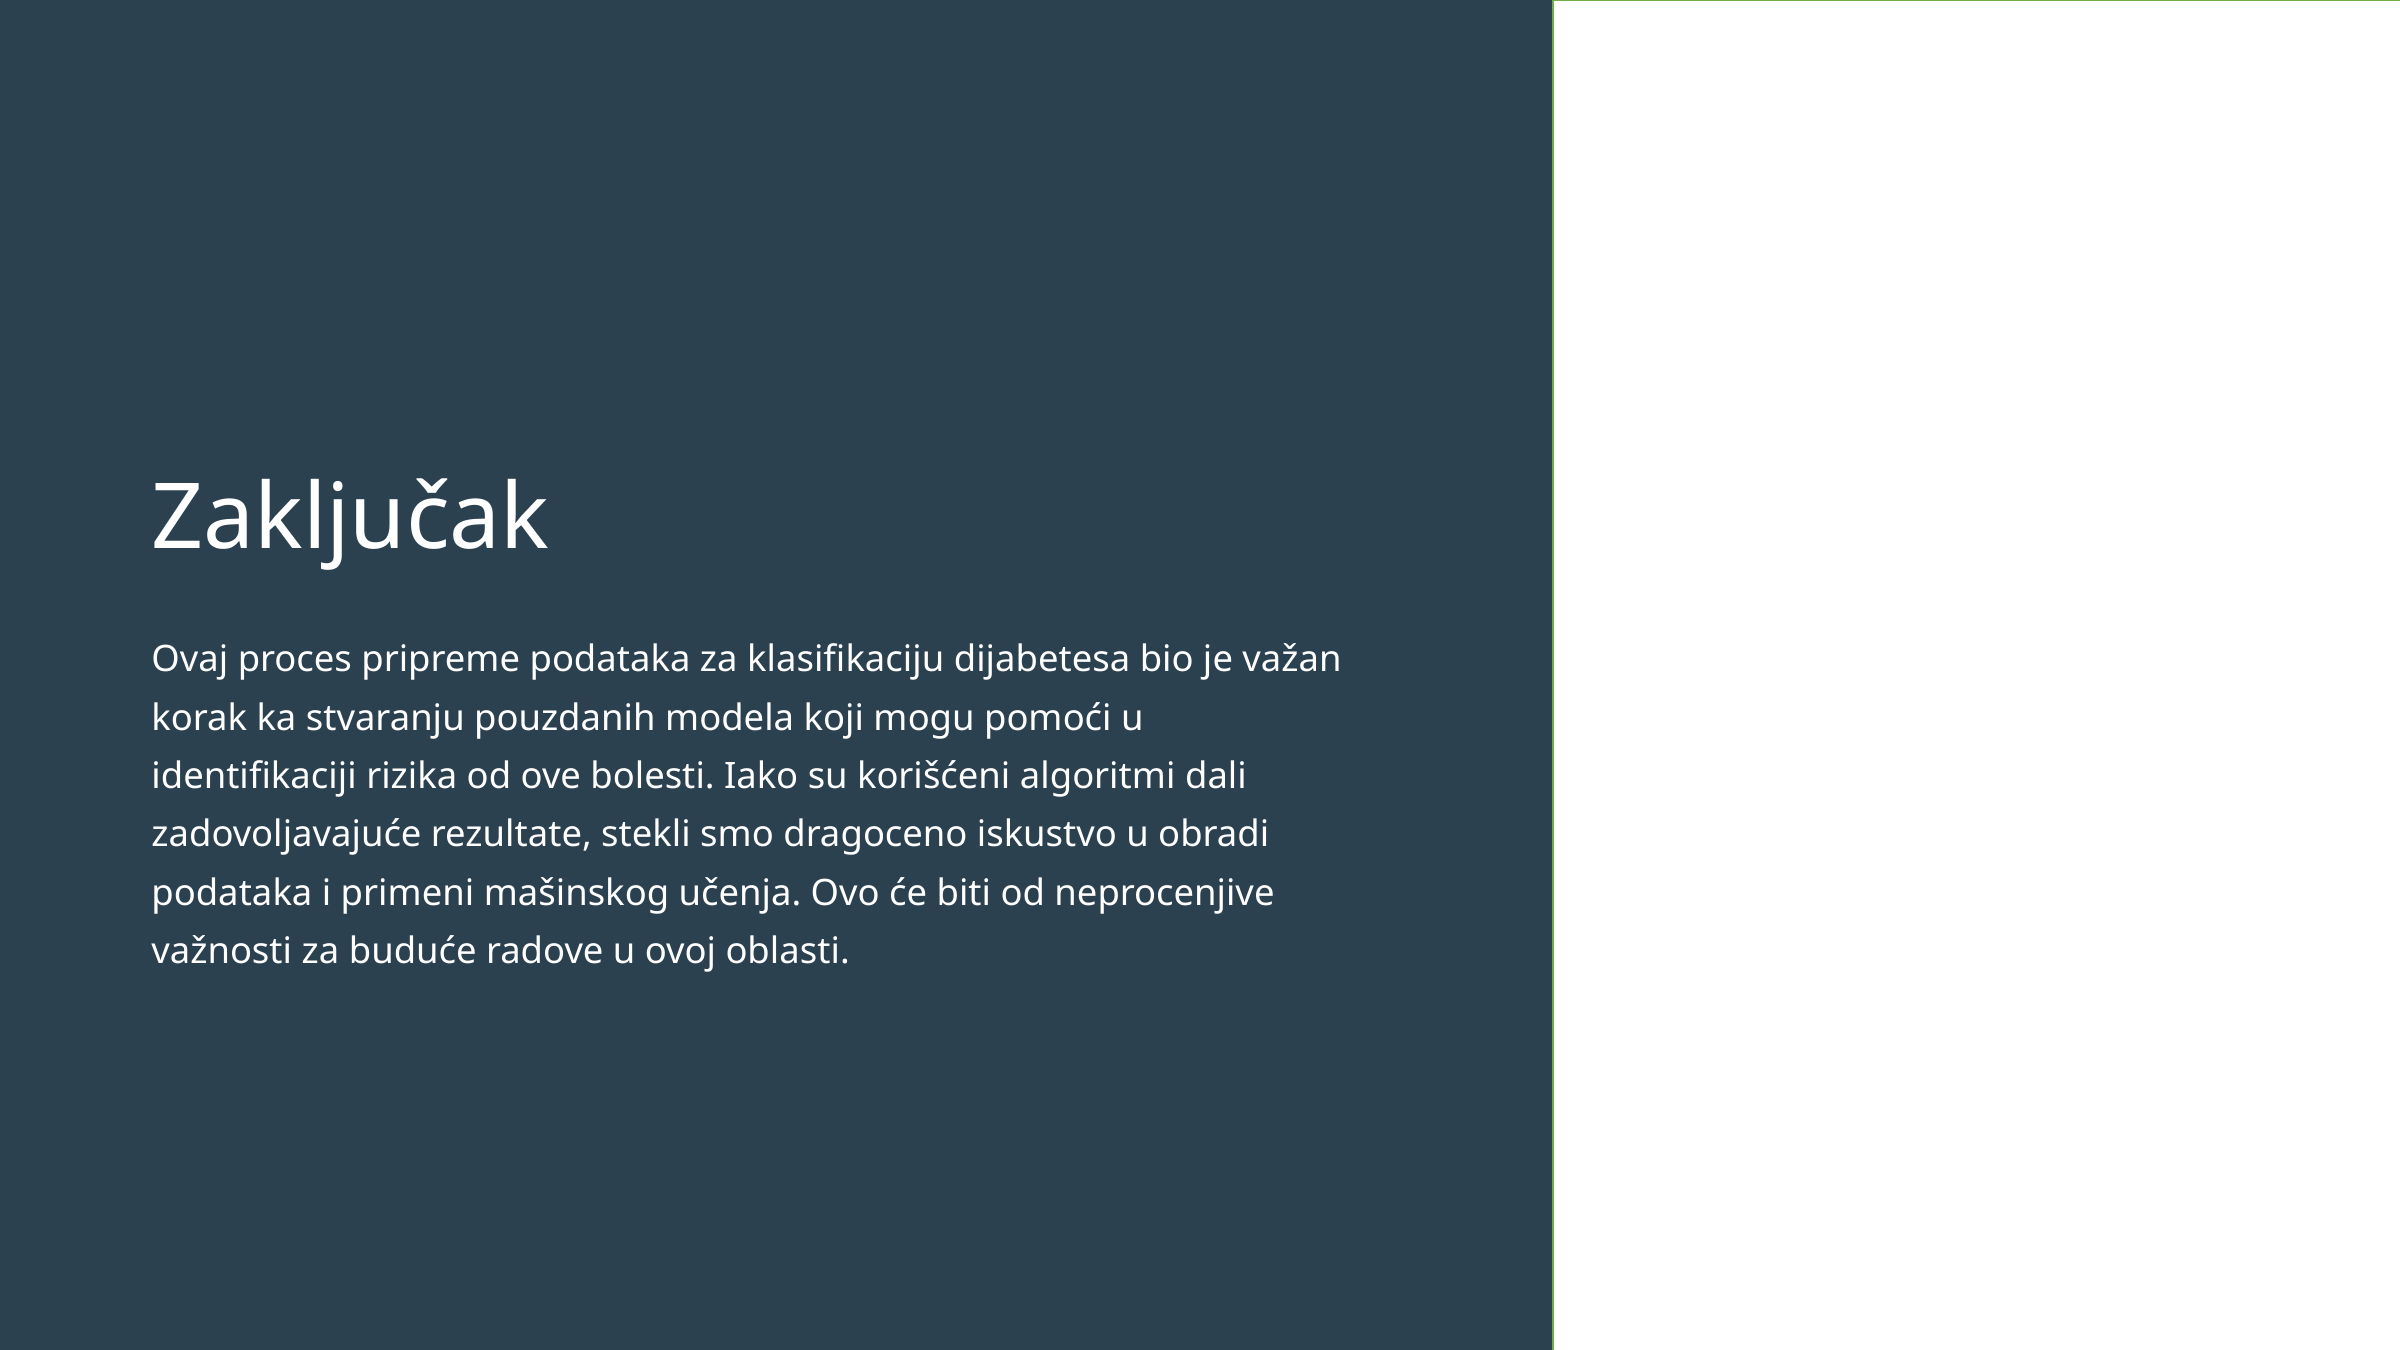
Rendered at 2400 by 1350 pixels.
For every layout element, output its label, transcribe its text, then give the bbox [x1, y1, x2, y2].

text_box Ovaj proces pripreme podataka za klasifikaciju dijabetesa bio je važan korak ka stvaranju pouzdanih modela koji mogu pomoći u identifikaciji rizika od ove bolesti. Iako su korišćeni algoritmi dali zadovoljavajuće rezultate, stekli smo dragoceno iskustvo u obradi podataka i primeni mašinskog učenja. Ovo će biti od neprocenjive važnosti za buduće radove u ovoj oblasti. [136, 613, 1364, 905]
text_box Zaključak [136, 444, 1048, 559]
text_box [1552, 0, 2400, 1350]
text_box [0, 0, 1552, 1350]
